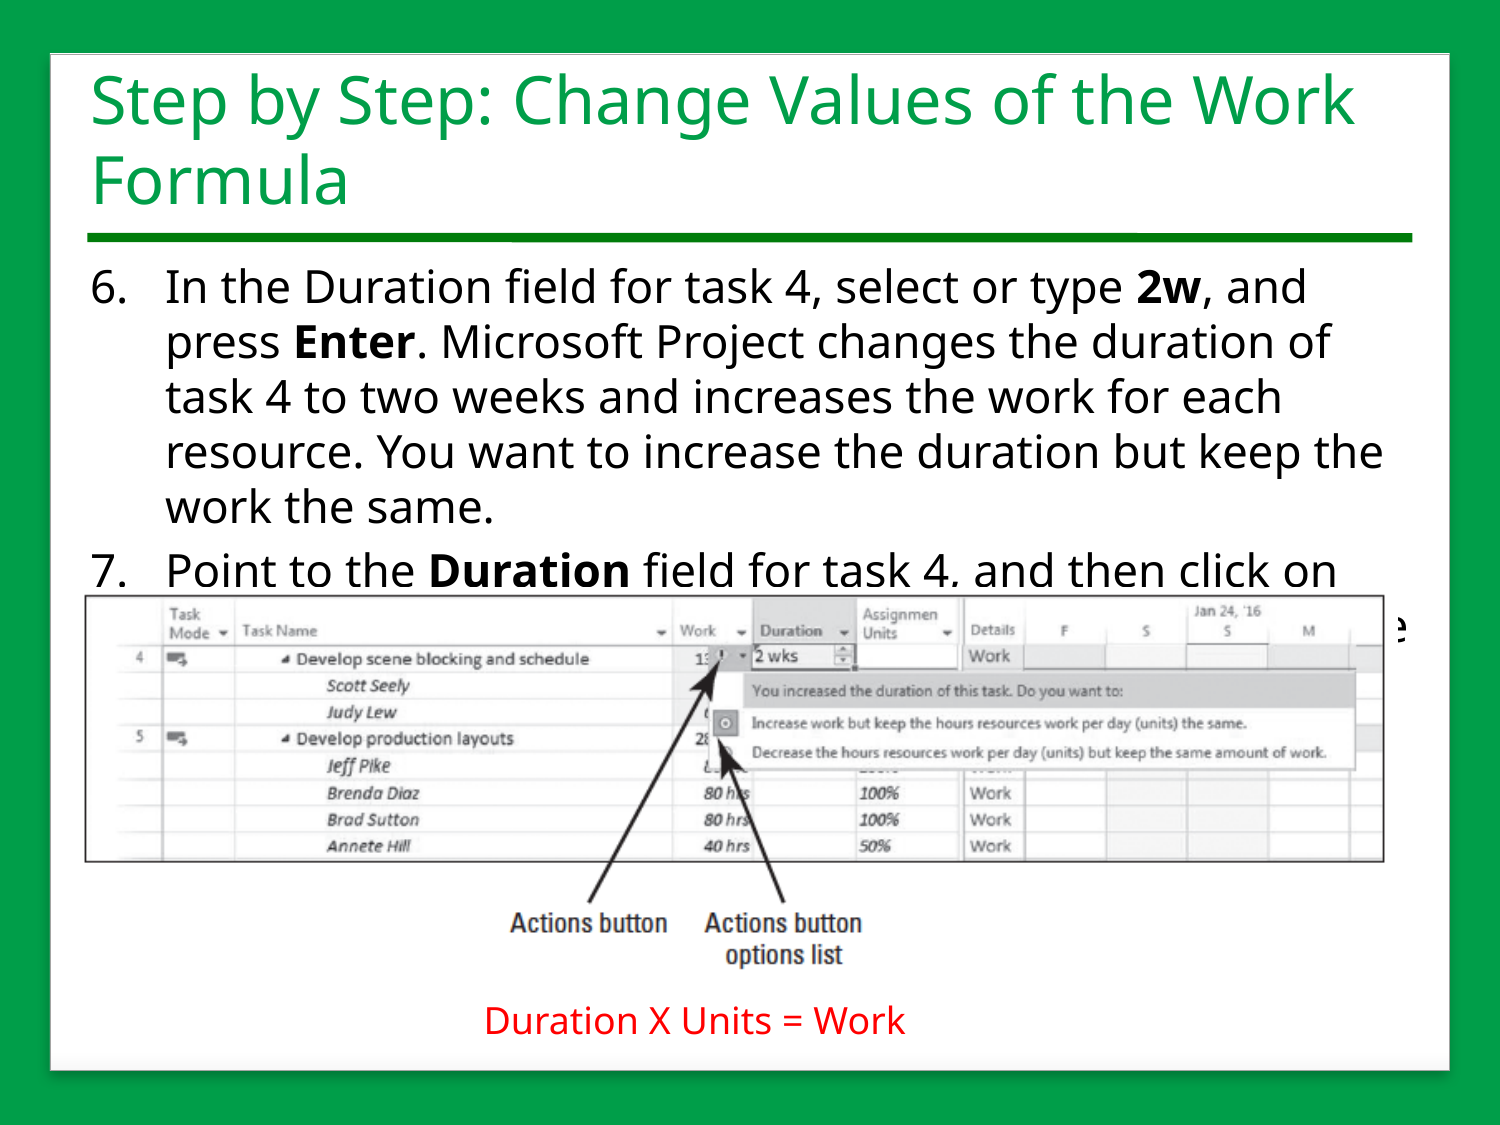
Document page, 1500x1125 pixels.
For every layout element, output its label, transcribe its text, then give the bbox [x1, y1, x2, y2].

text_box Duration X Units = Work [468, 989, 921, 1049]
title Step by Step: Change Values of the Work Formula [74, 74, 1426, 226]
list 6. In the Duration field for task 4, select or type 2w, and press Enter. Microsoft Project changes the duration of task 4 to two weeks and increases the work for each resource. You want to increase the duration but keep the work the same. 7. Point to the Duration field for task 4, and then click on the Actions button. Your screen should look similar to the figure below. [75, 249, 1425, 1063]
picture [74, 587, 1398, 976]
